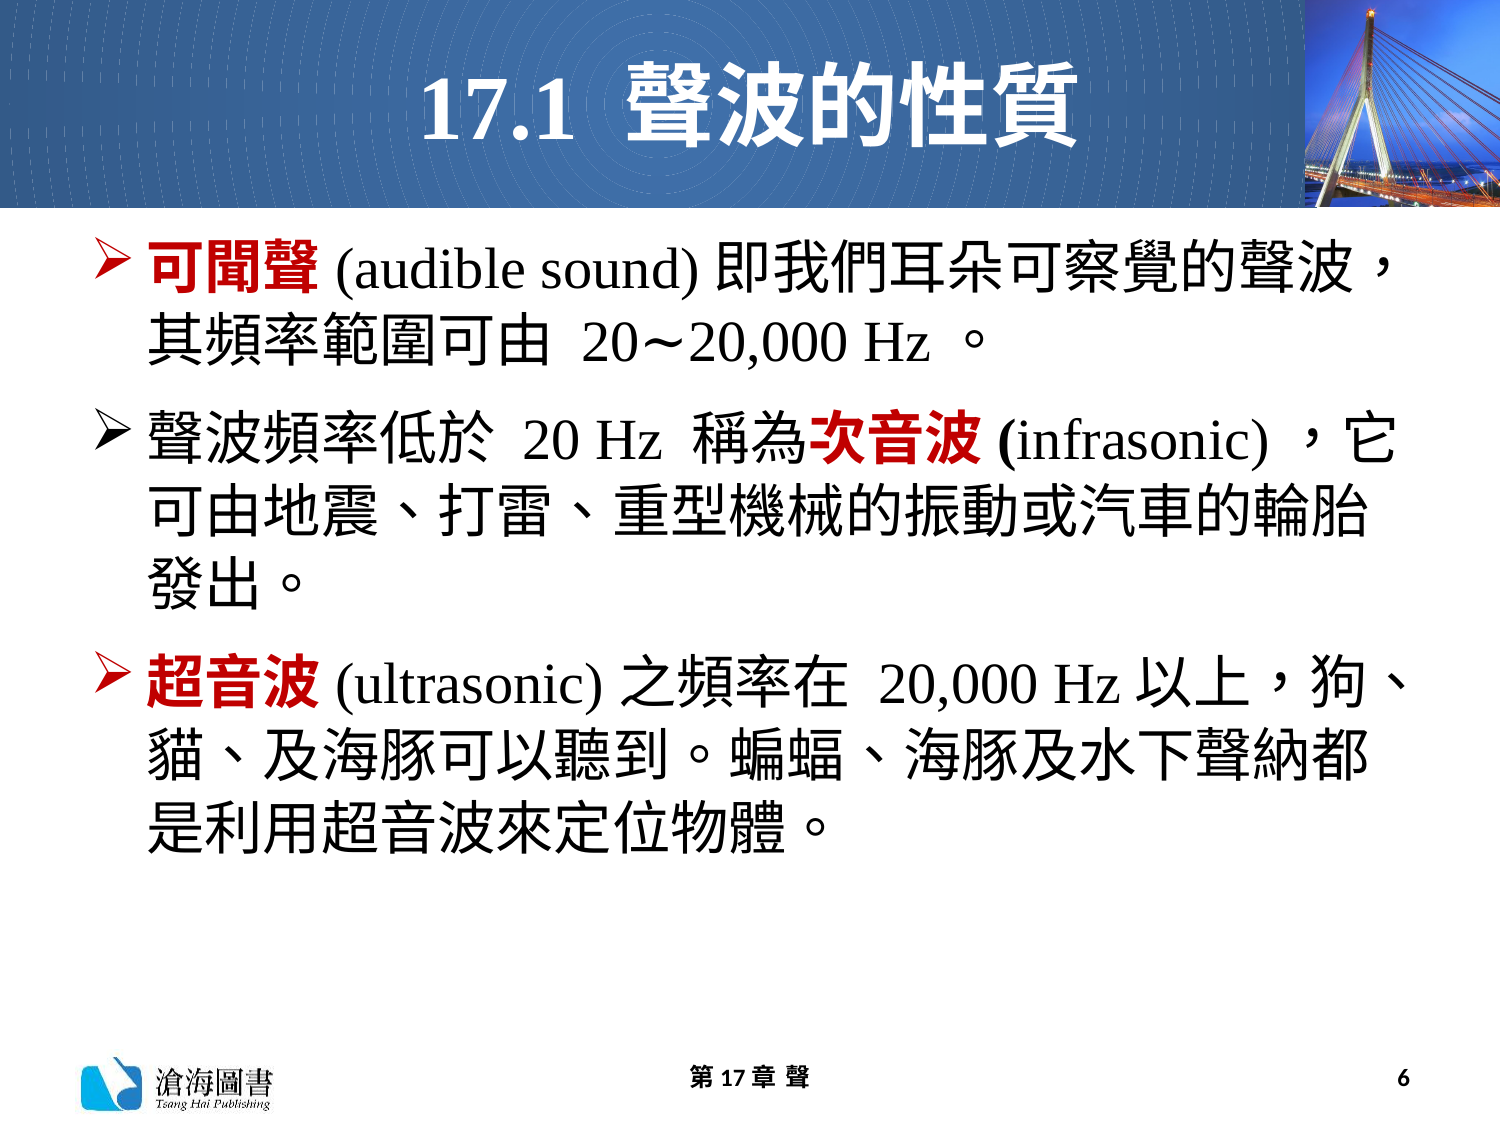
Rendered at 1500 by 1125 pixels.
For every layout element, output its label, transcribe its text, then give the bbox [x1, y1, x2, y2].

slide_number 6 [1074, 1046, 1425, 1107]
footer 第17章 聲 [512, 1046, 988, 1107]
picture [1305, 0, 1500, 207]
title 17.1 聲波的性質 [75, 21, 1425, 185]
picture [75, 1049, 274, 1118]
list 可聞聲(audible sound)即我們耳朵可察覺的聲波，其頻率範圍可由 20∼20,000 Hz。 聲波頻率低於 20 Hz 稱為次音波(infrasonic)，它可由地震、打雷、重型機械的振動或汽車的輪胎發出。 超音波(ultrasonic)之頻率在 20,000 Hz以上，狗、貓、及海豚可以聽到。蝙蝠、海豚及水下聲納都是利用超音波來定位物體。 [75, 219, 1425, 1043]
